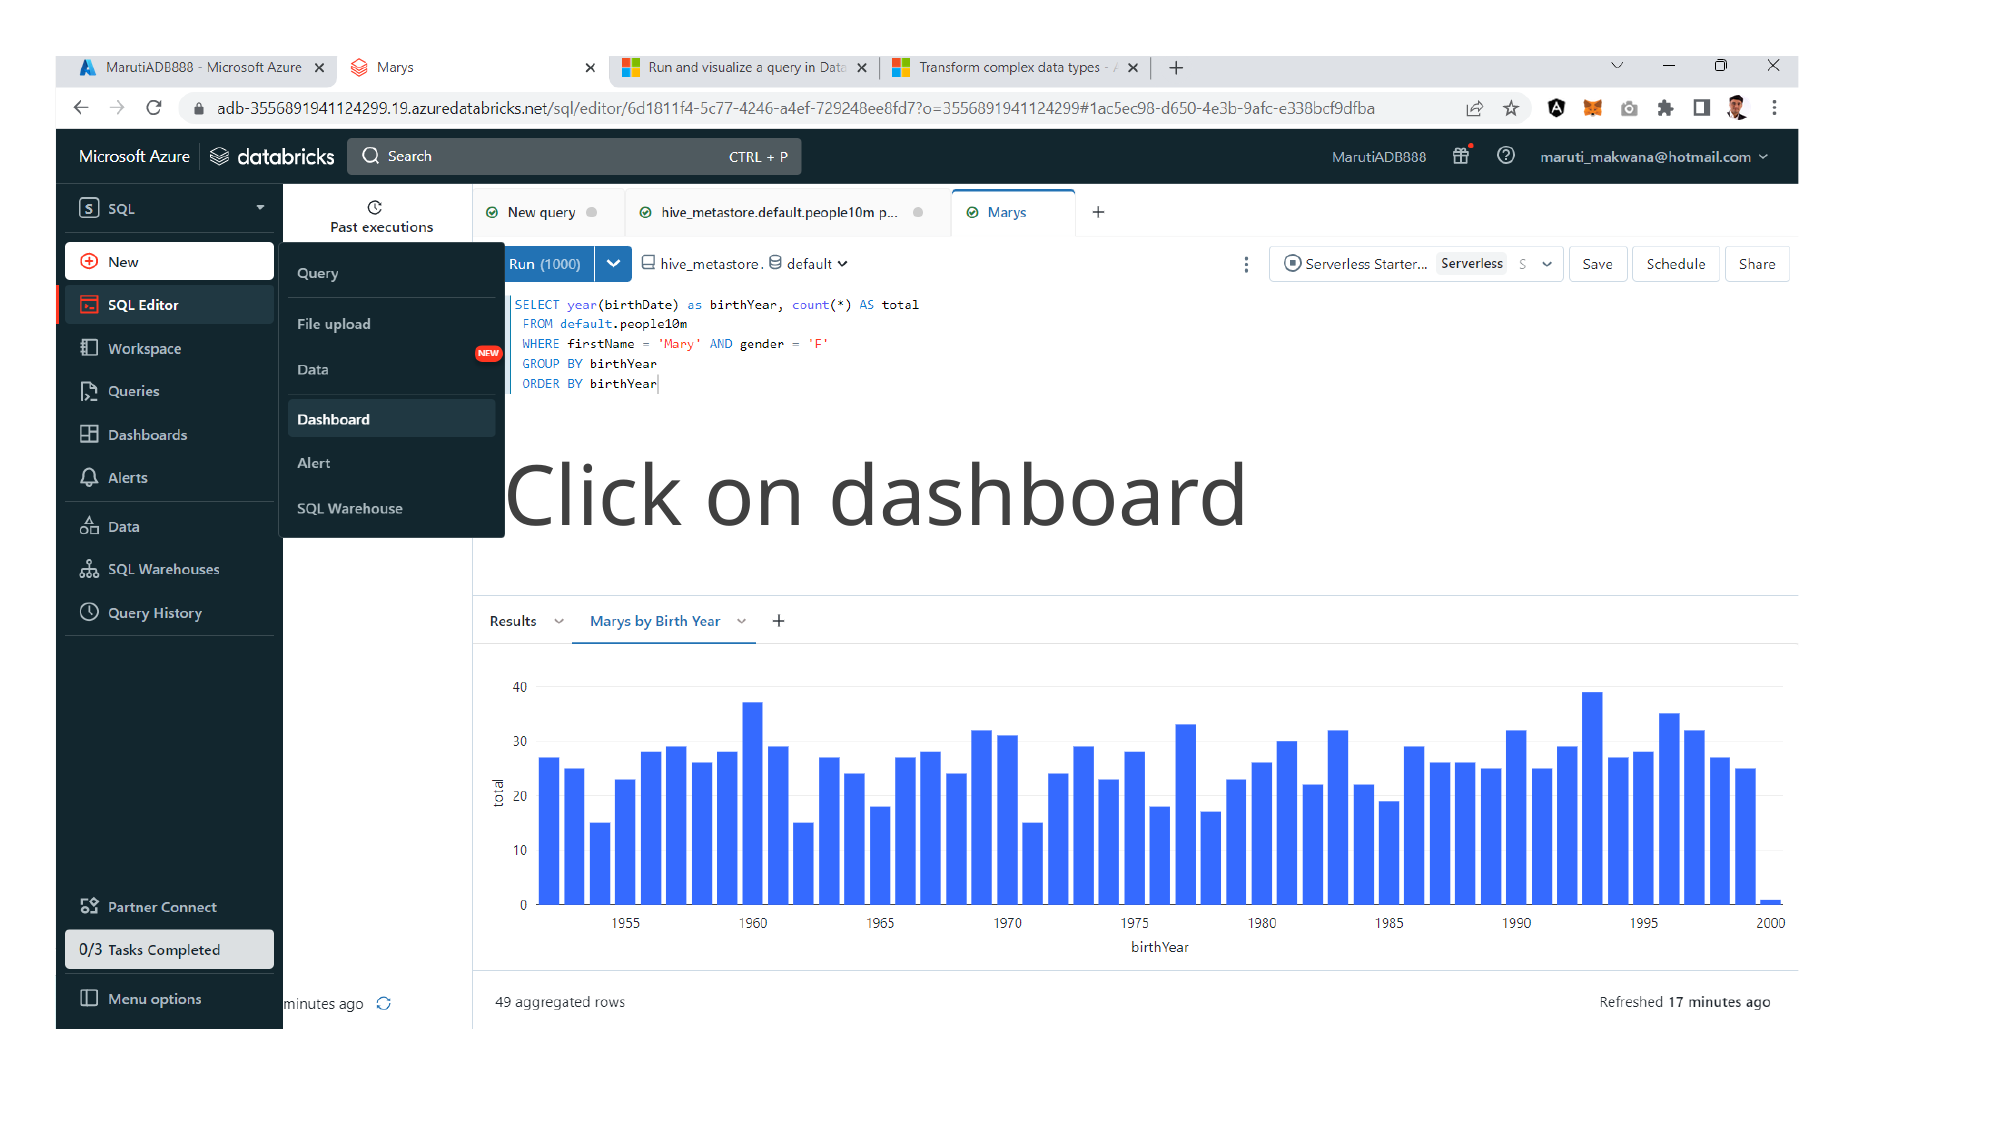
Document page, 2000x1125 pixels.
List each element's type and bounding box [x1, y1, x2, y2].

picture [55, 56, 1799, 1029]
